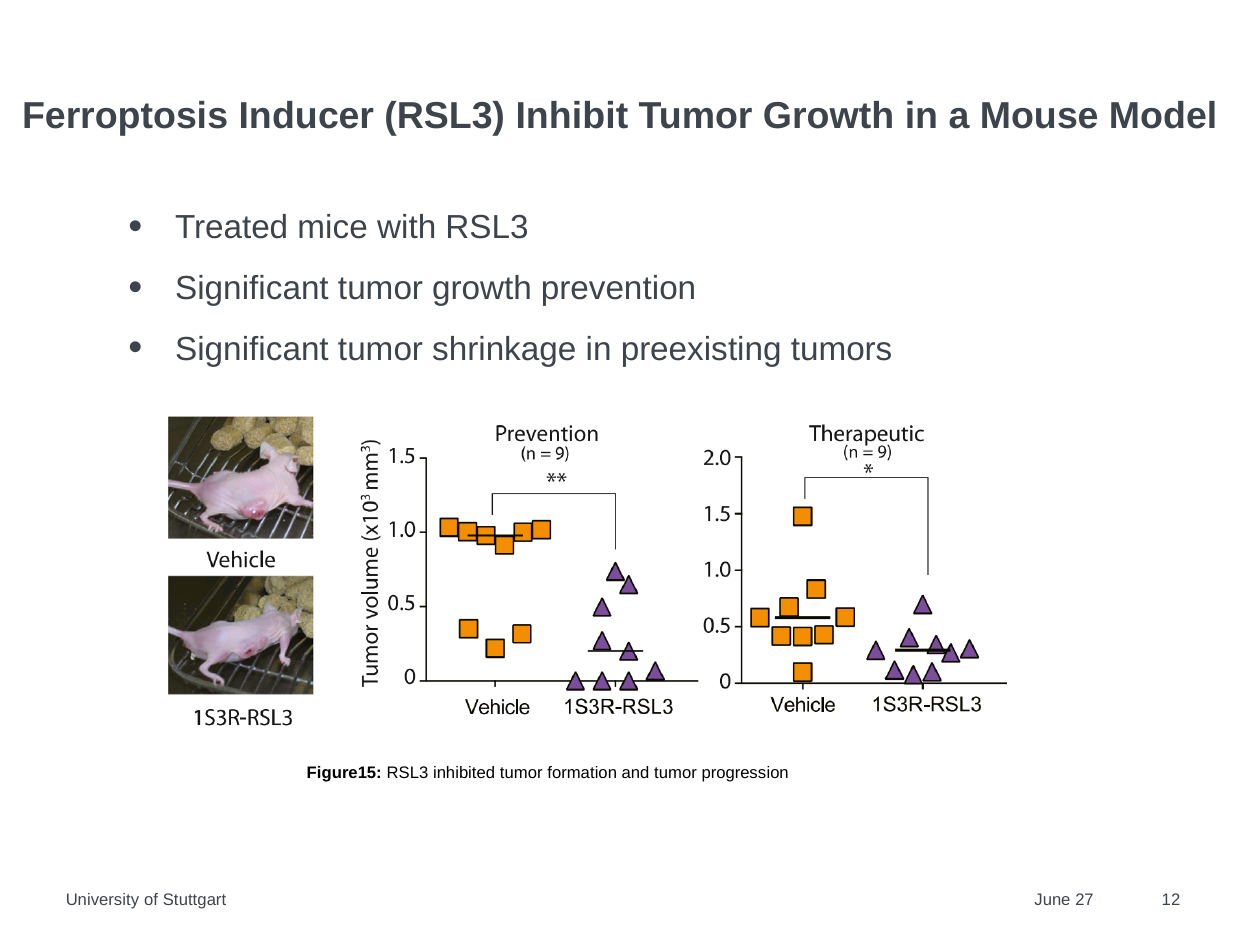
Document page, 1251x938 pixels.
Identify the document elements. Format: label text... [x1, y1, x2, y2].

text_box Figure15: RSL3 inhibited tumor formation and tumor progression [306, 757, 1250, 863]
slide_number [1034, 888, 1133, 909]
picture [161, 405, 1011, 733]
text_box Treated mice with RSL3 Significant tumor growth prevention Significant tumor shrinkage in preexisting tumors [128, 197, 1011, 489]
footer University of Stuttgart [65, 888, 893, 909]
title Ferroptosis Inducer (RSL3) Inhibit Tumor Growth in a Mouse Model [22, 96, 1250, 142]
slide_number 12 [1161, 888, 1198, 909]
